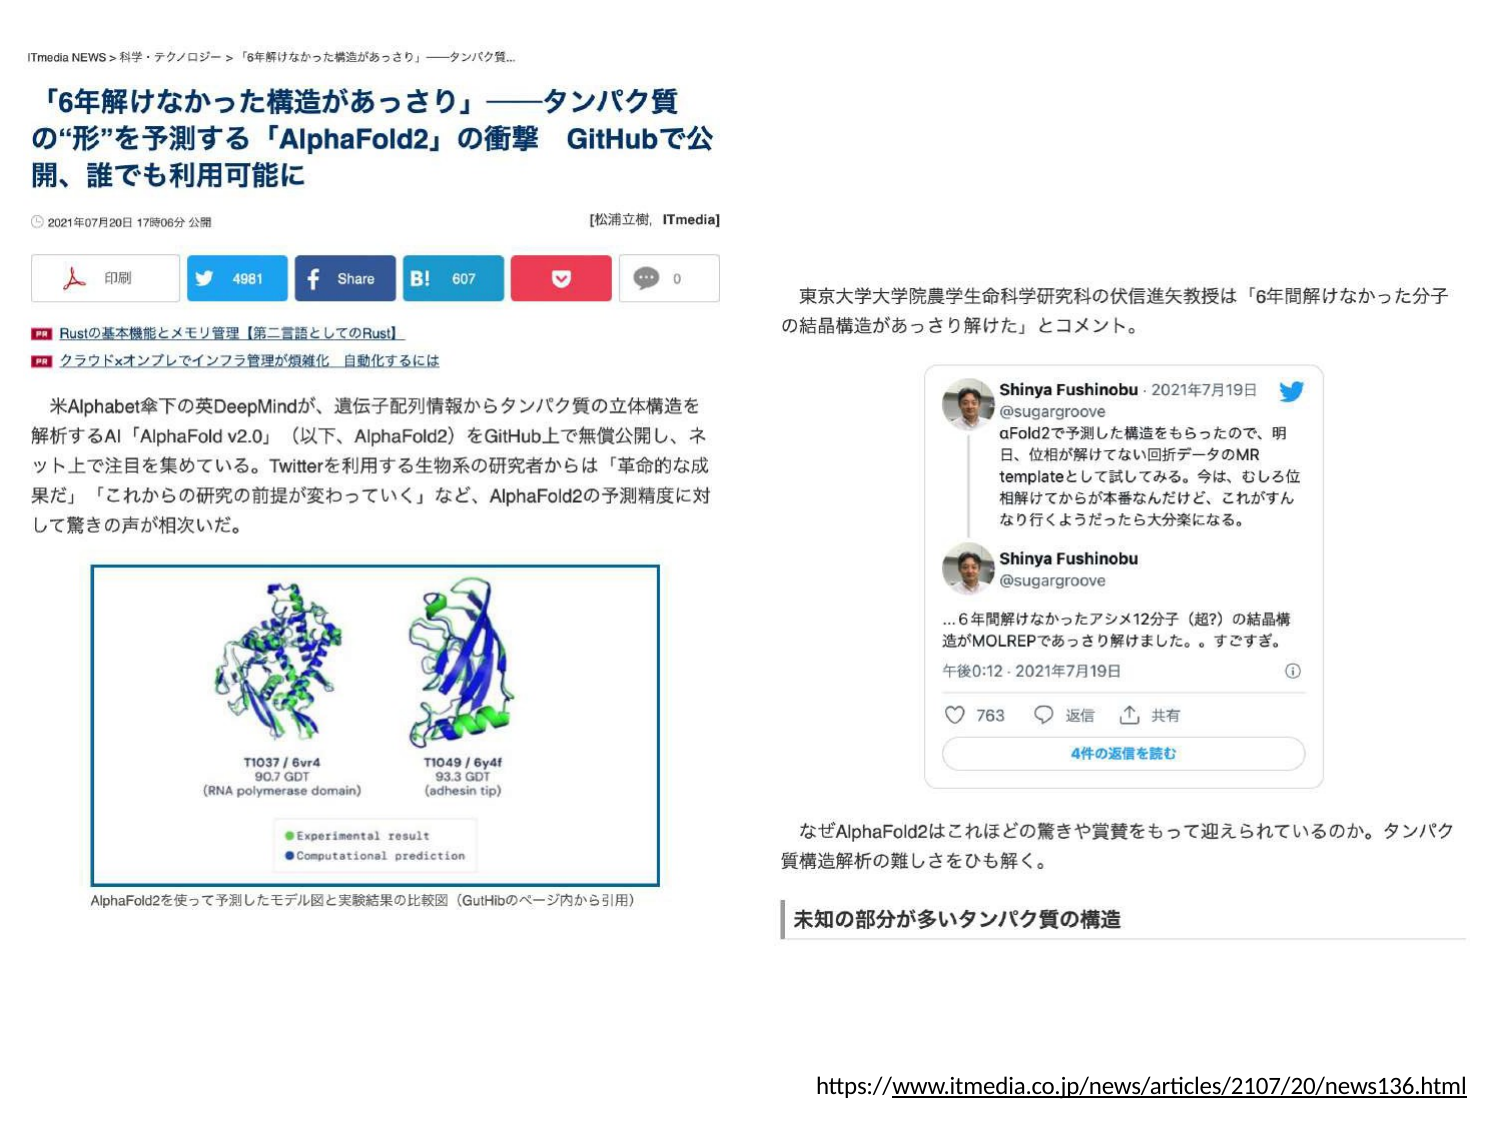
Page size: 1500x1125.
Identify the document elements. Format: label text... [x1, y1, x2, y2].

picture [773, 280, 1470, 946]
text_box https://www.itmedia.co.jp/news/articles/2107/20/news136.html [813, 1067, 1483, 1100]
picture [23, 45, 721, 910]
